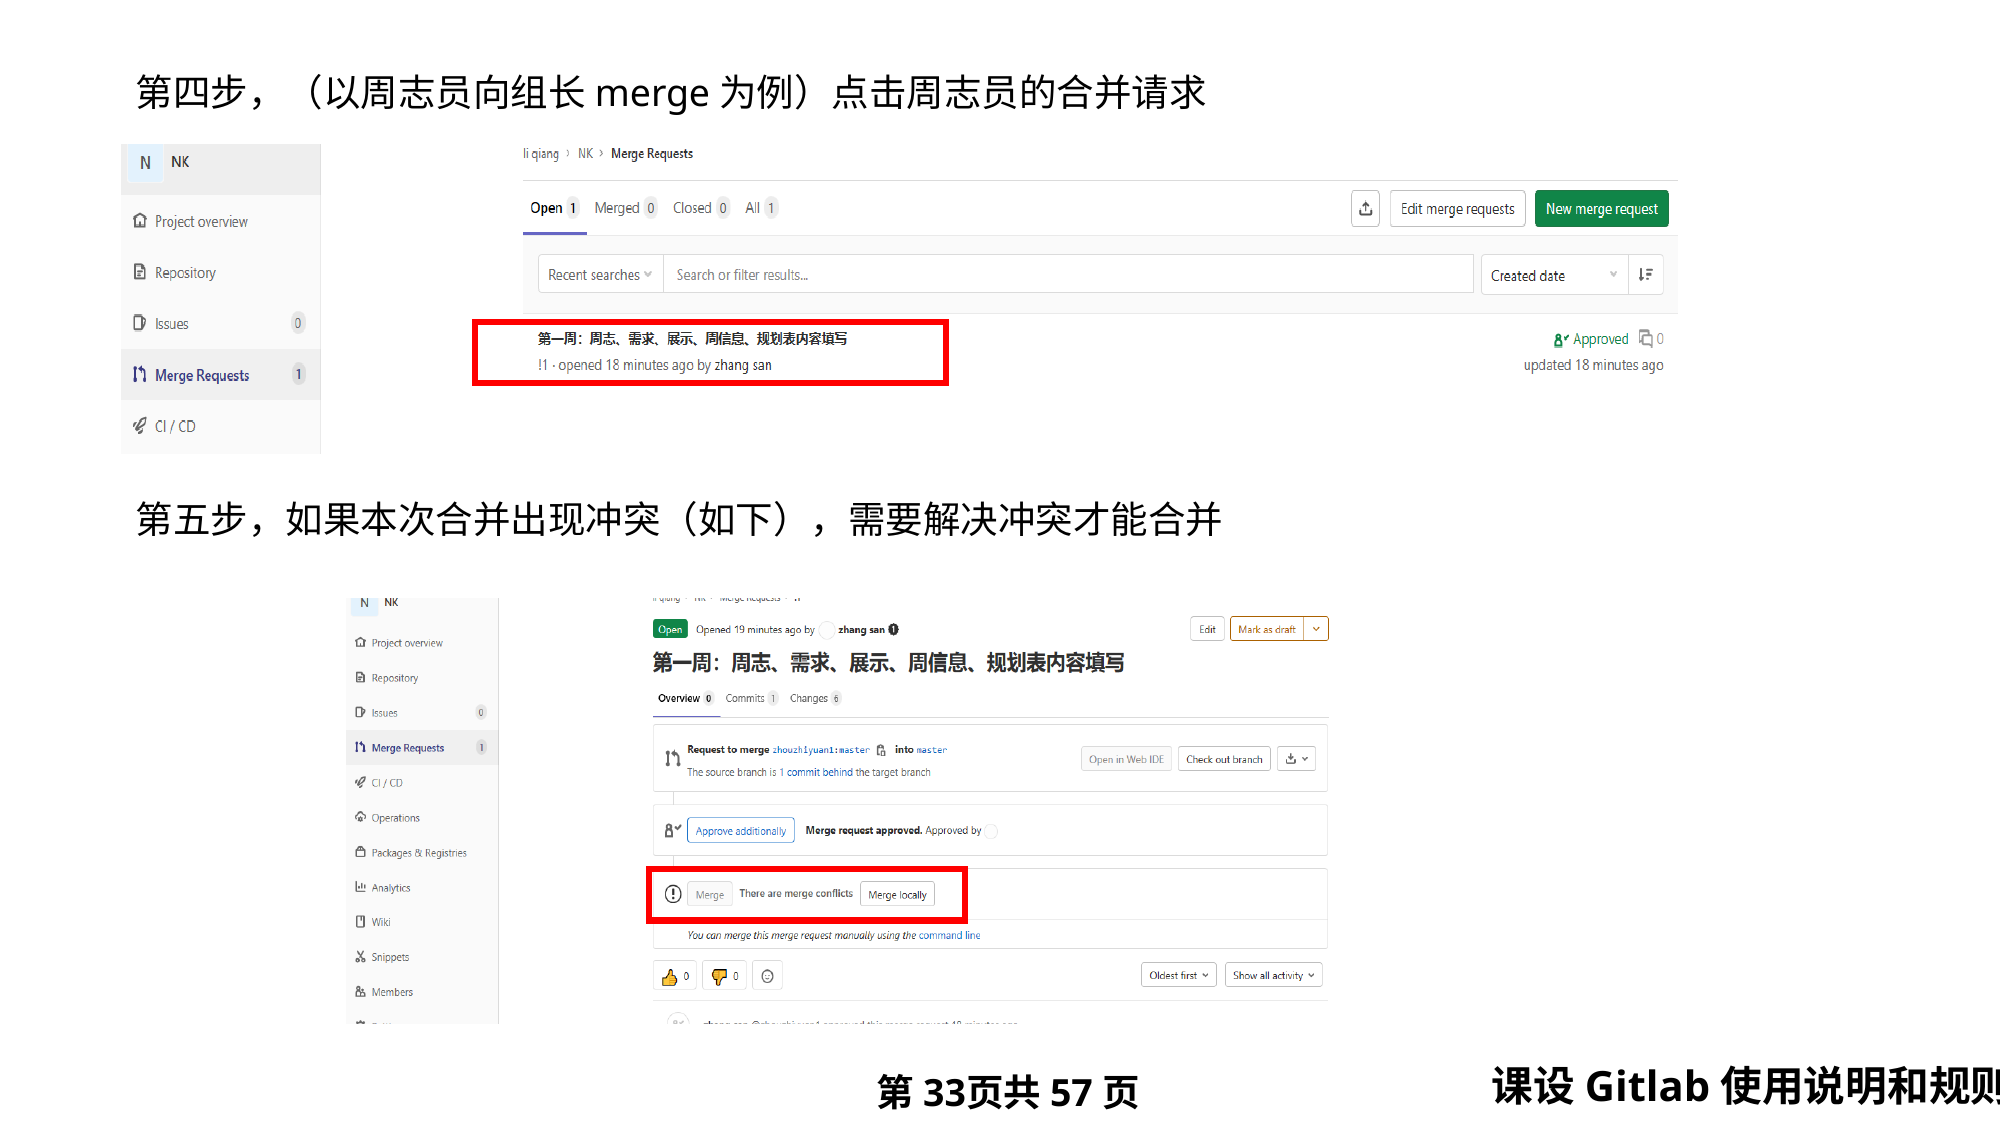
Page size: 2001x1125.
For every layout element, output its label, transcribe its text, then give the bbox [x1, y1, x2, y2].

picture [121, 144, 1751, 454]
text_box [346, 598, 1361, 1024]
text_box 课设Gitlab使用说明和规则 [1476, 1052, 2000, 1117]
text_box 第五步，如果本次合并出现冲突（如下），需要解决冲突才能合并 [121, 488, 1742, 548]
text_box 第四步，（以周志员向组长merge为例）点击周志员的合并请求 [121, 61, 1742, 122]
text_box 第页共57页 [851, 1060, 1165, 1125]
